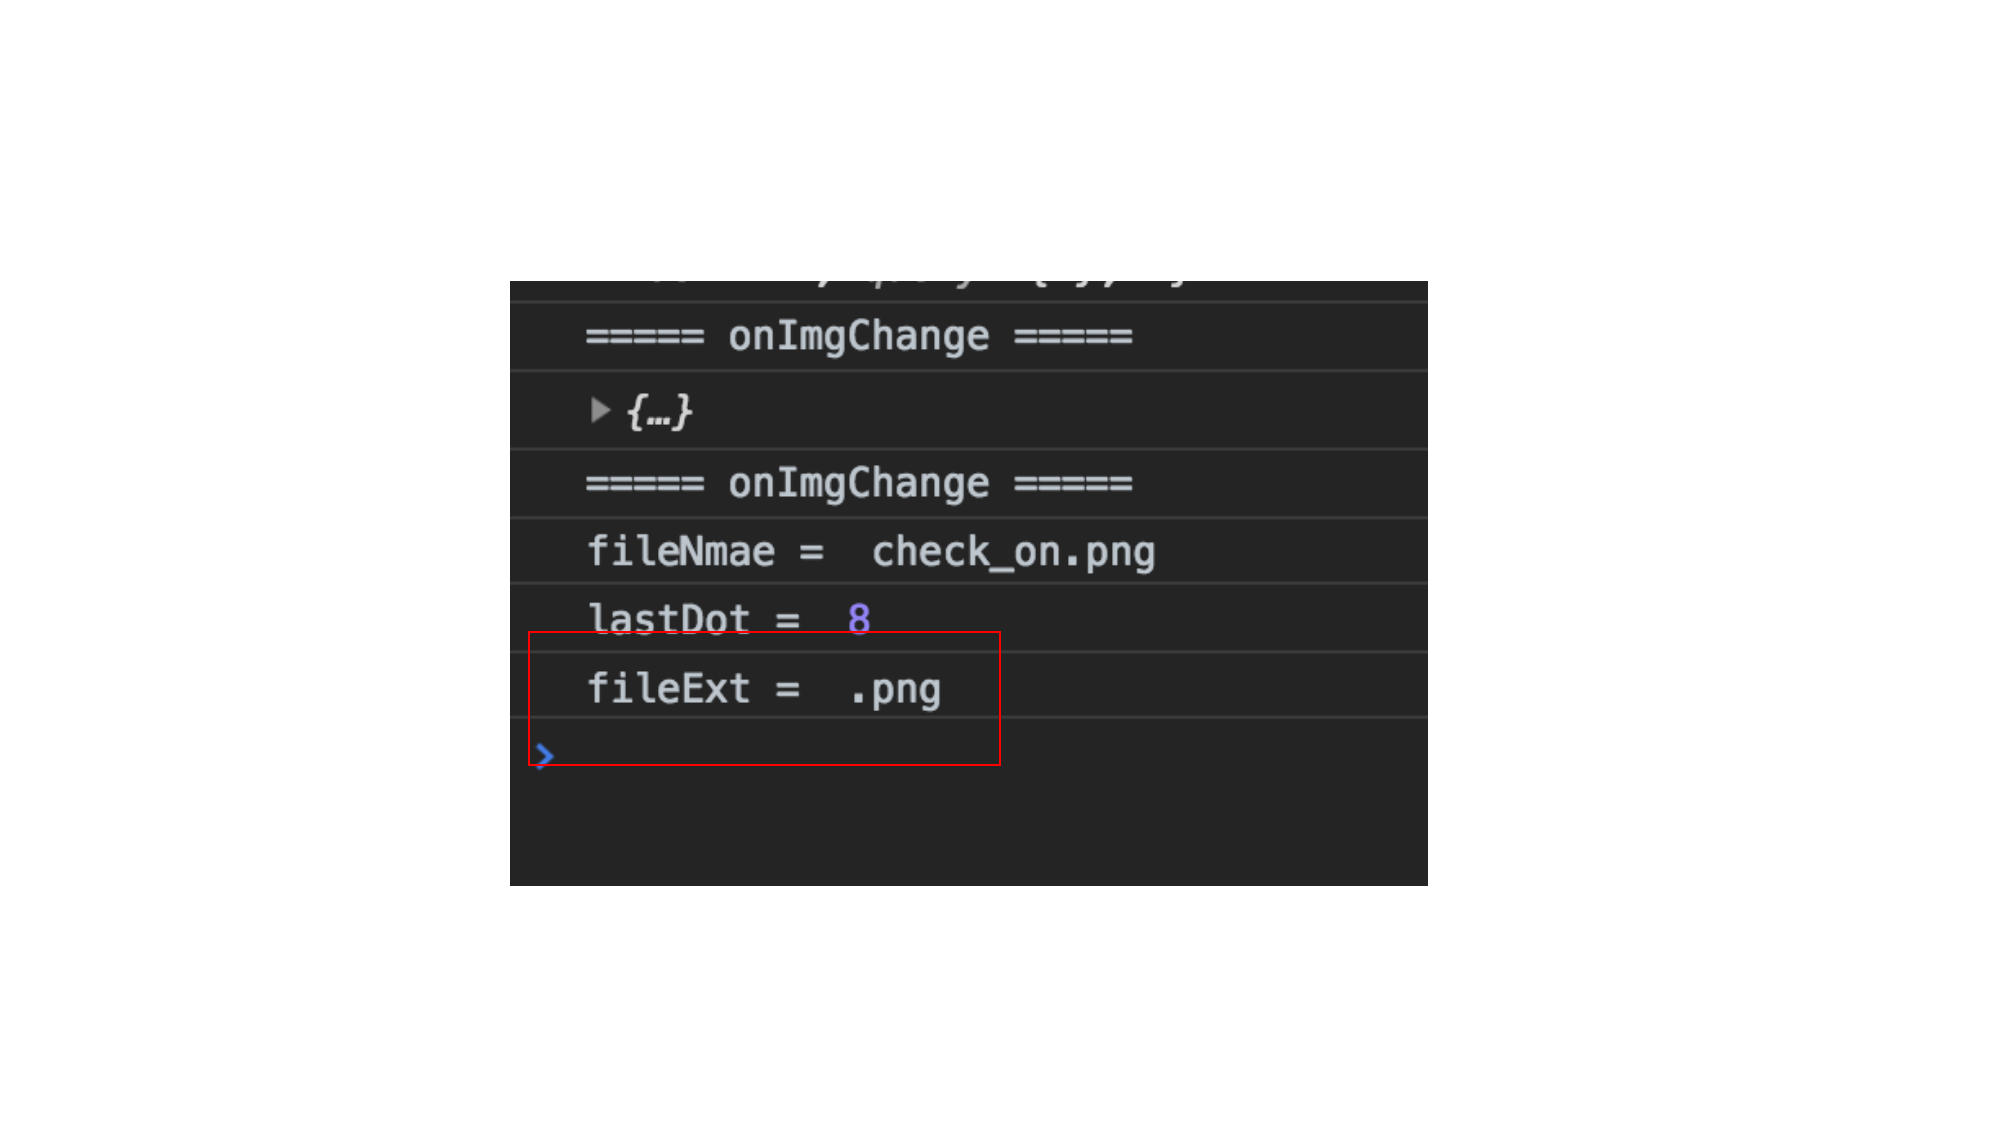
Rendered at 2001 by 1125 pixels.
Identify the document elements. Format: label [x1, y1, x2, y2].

picture [510, 281, 1428, 886]
